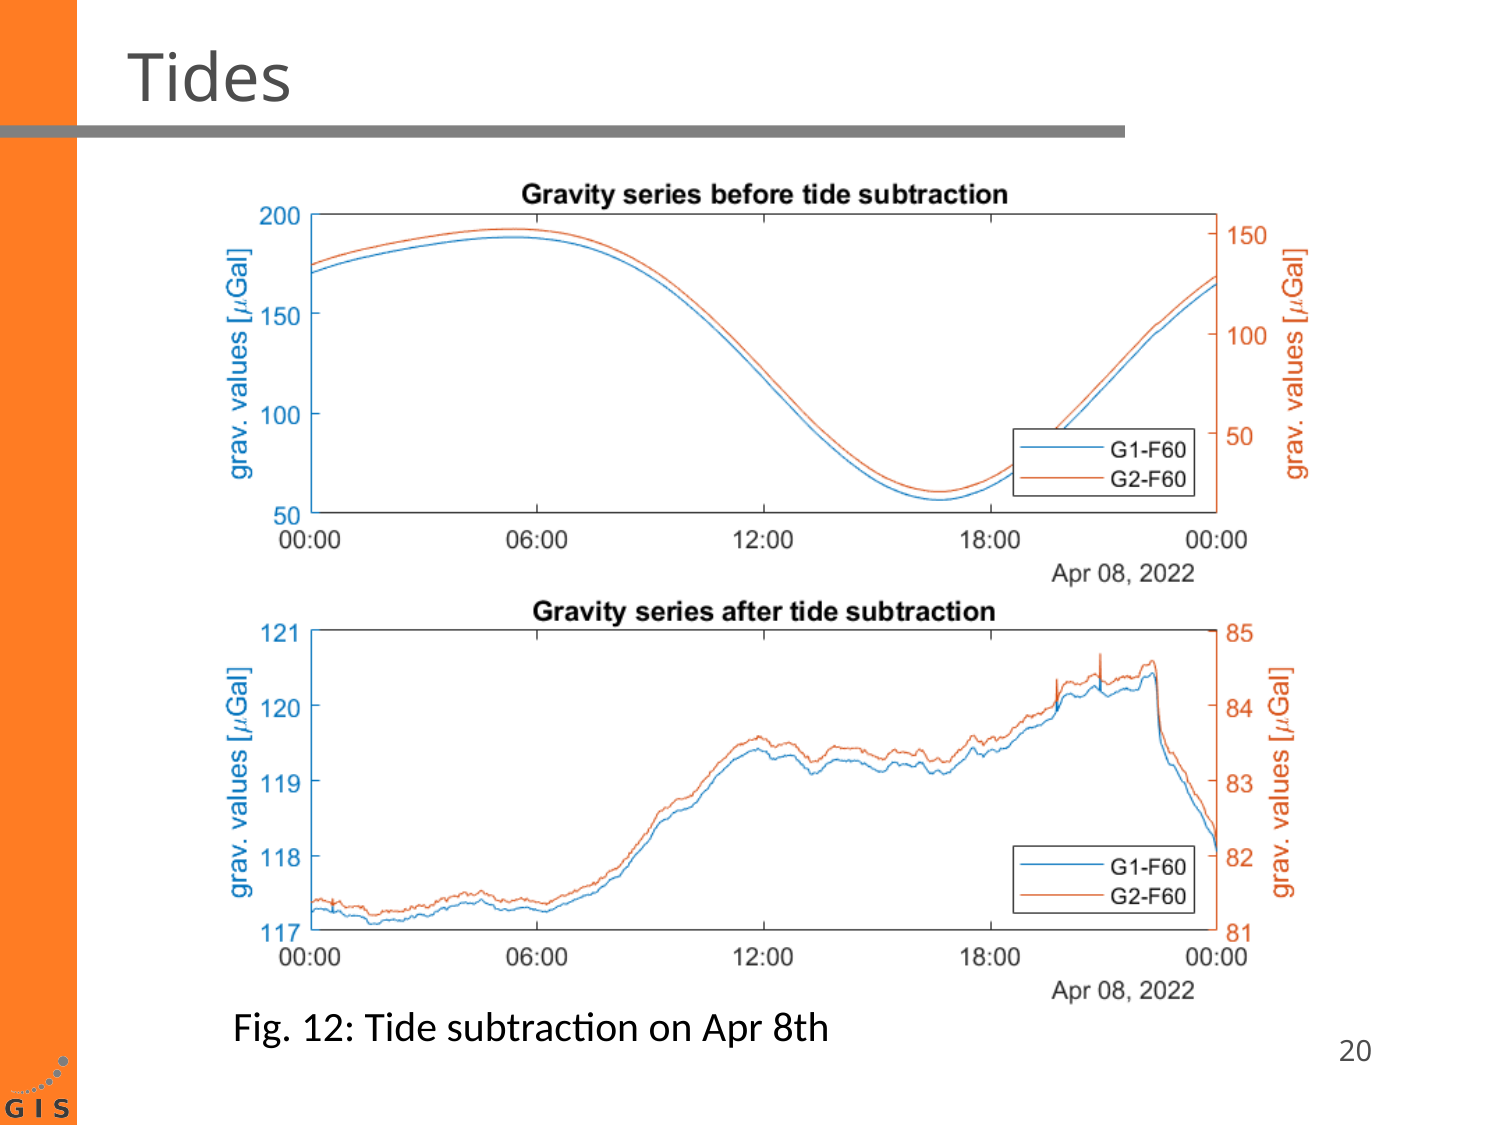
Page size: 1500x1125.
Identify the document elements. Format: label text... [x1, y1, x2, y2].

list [159, 148, 1329, 1027]
picture [5, 1056, 69, 1118]
title Tides [112, 37, 1388, 113]
slide_number 20 [1074, 1024, 1388, 1101]
text_box Fig. 12: Tide subtraction on Apr 8th [218, 1035, 892, 1057]
